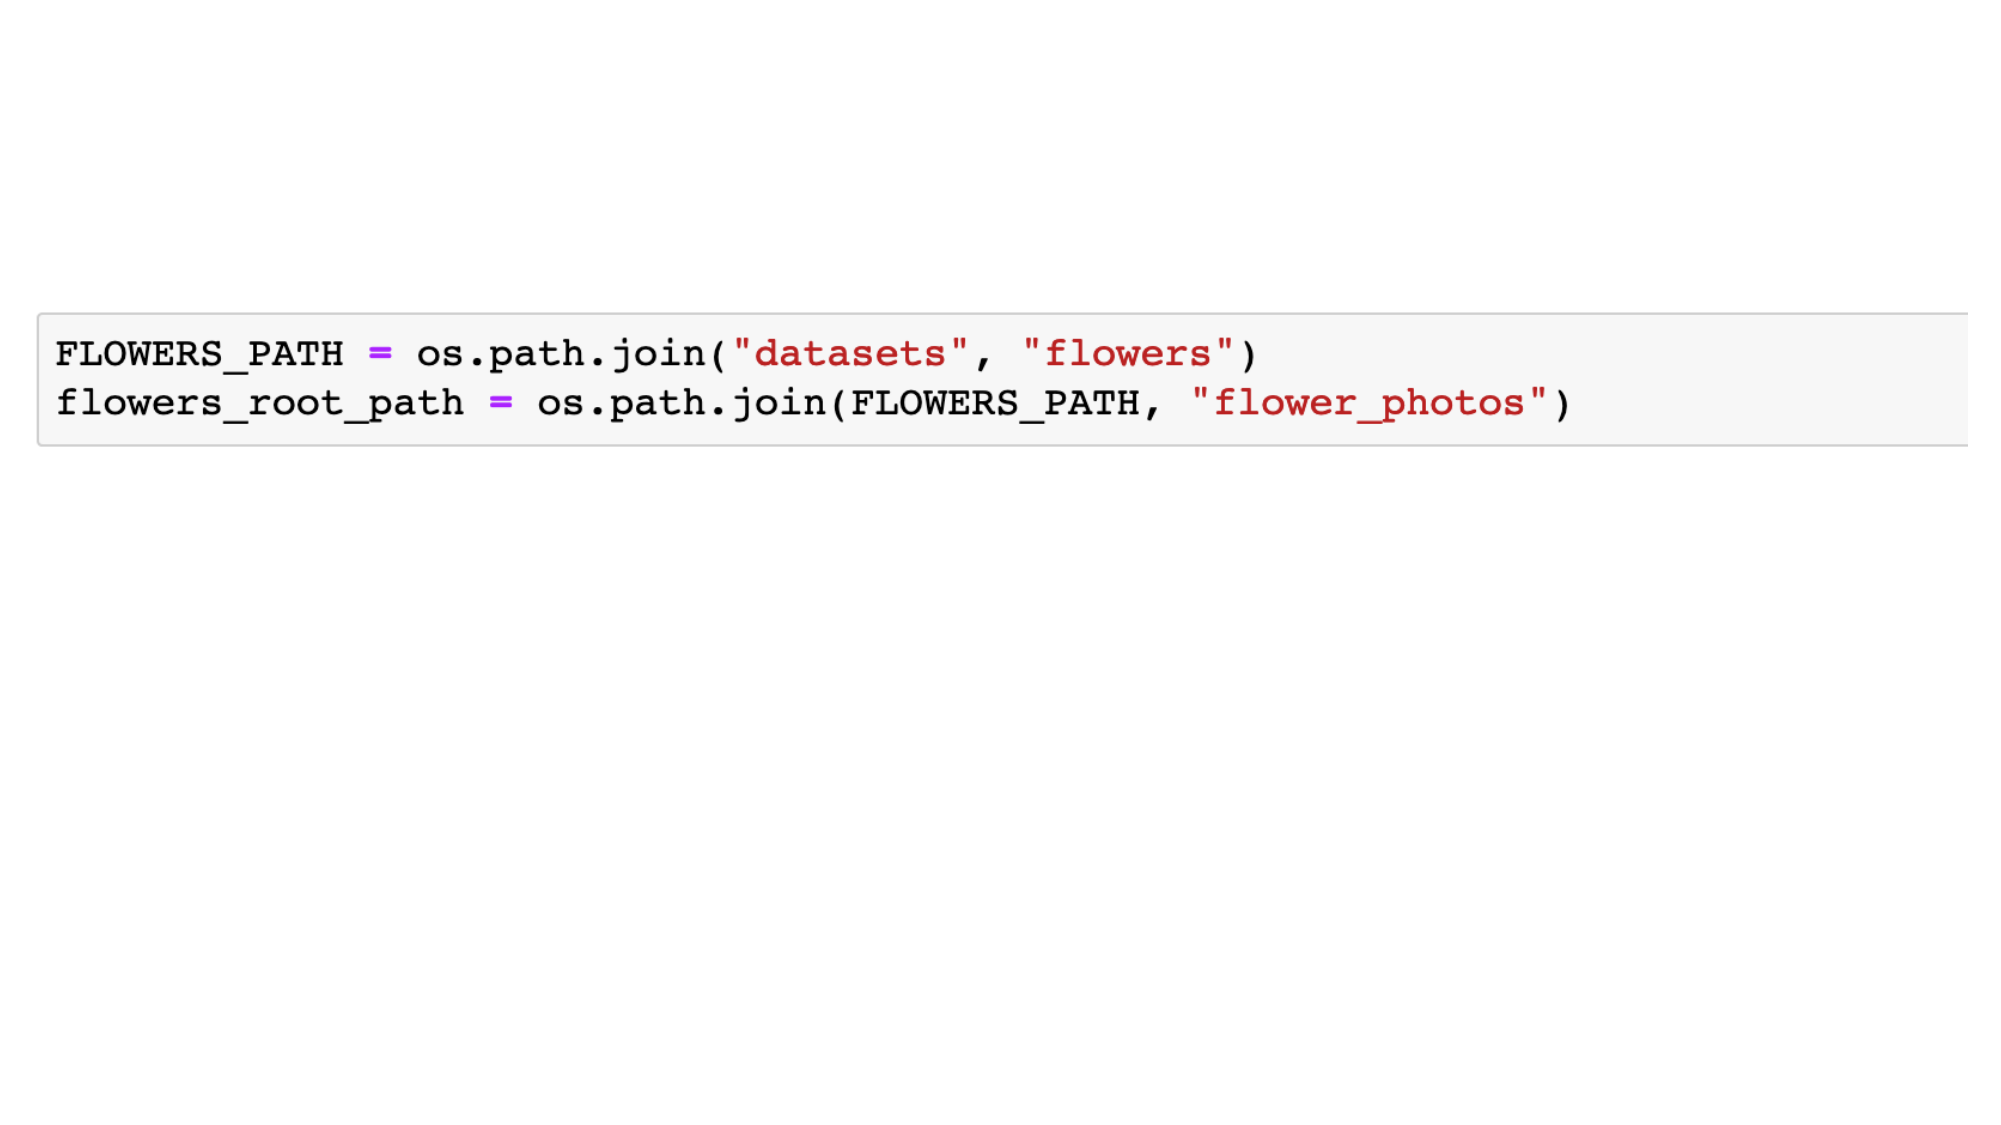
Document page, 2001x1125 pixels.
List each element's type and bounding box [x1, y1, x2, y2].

picture [20, 291, 1984, 1034]
